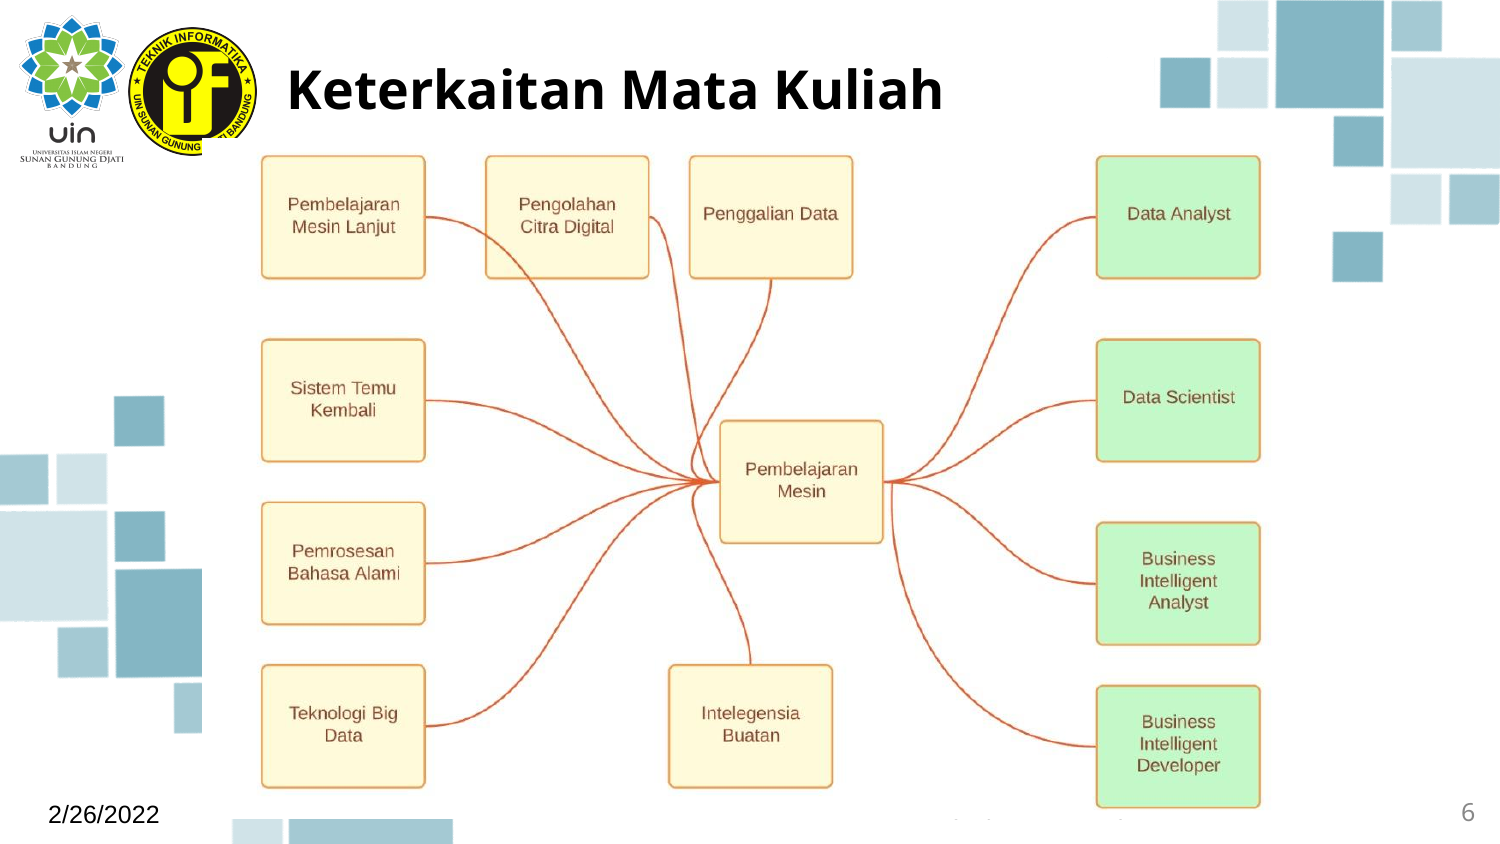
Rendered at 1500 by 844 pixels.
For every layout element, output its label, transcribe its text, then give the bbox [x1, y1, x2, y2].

picture [19, 15, 125, 168]
slide_number ‹#› [1307, 798, 1483, 829]
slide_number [40, 798, 216, 829]
title Keterkaitan Mata Kuliah [279, 27, 1050, 137]
picture [0, 0, 1500, 844]
